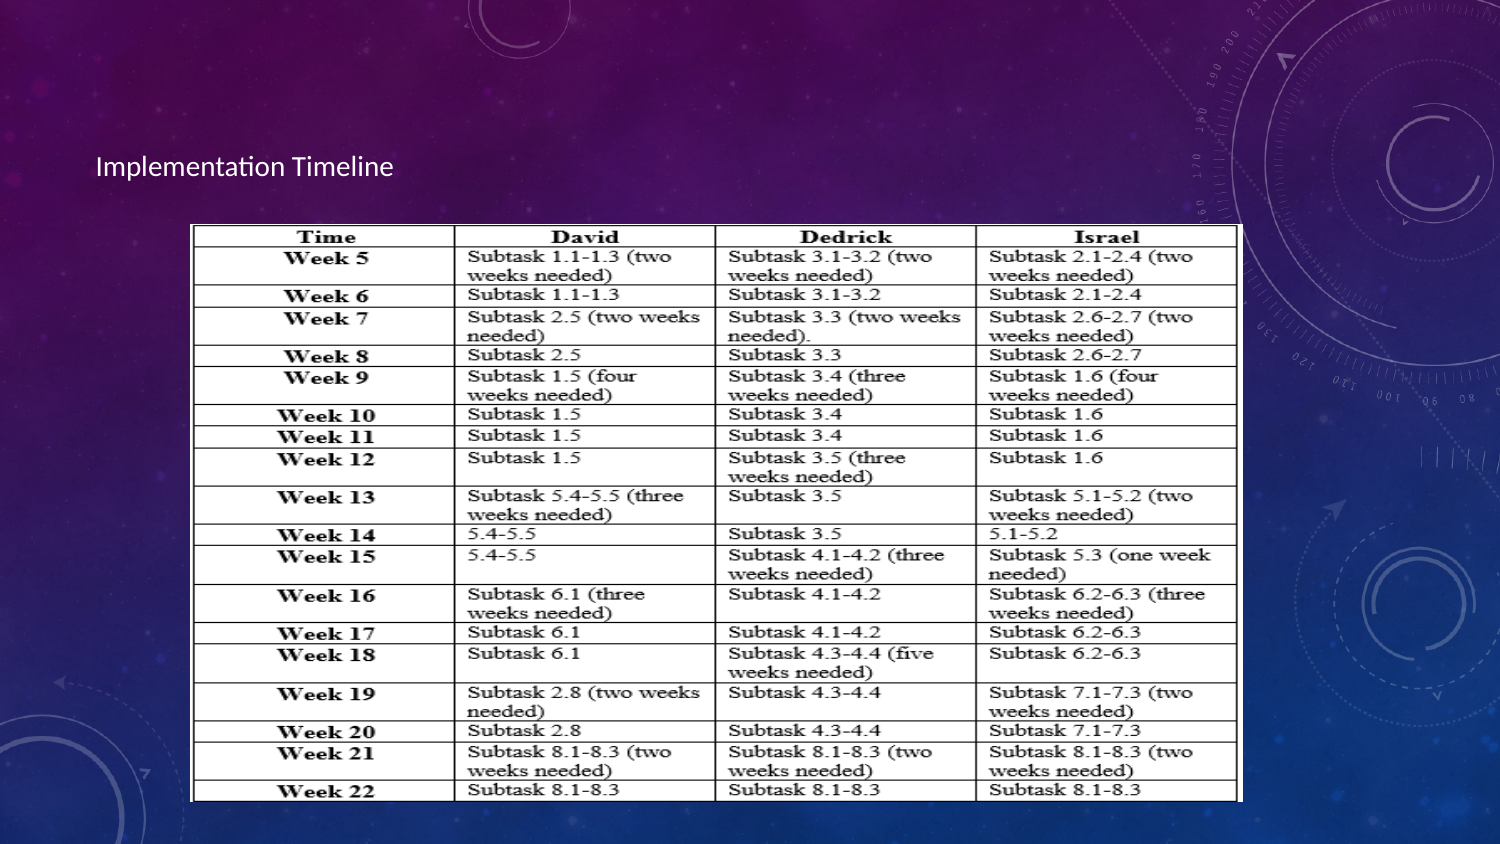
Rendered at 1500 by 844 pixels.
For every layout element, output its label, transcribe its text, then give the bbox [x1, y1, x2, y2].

picture [0, 0, 1500, 844]
title Implementation Timeline [84, 75, 1331, 255]
